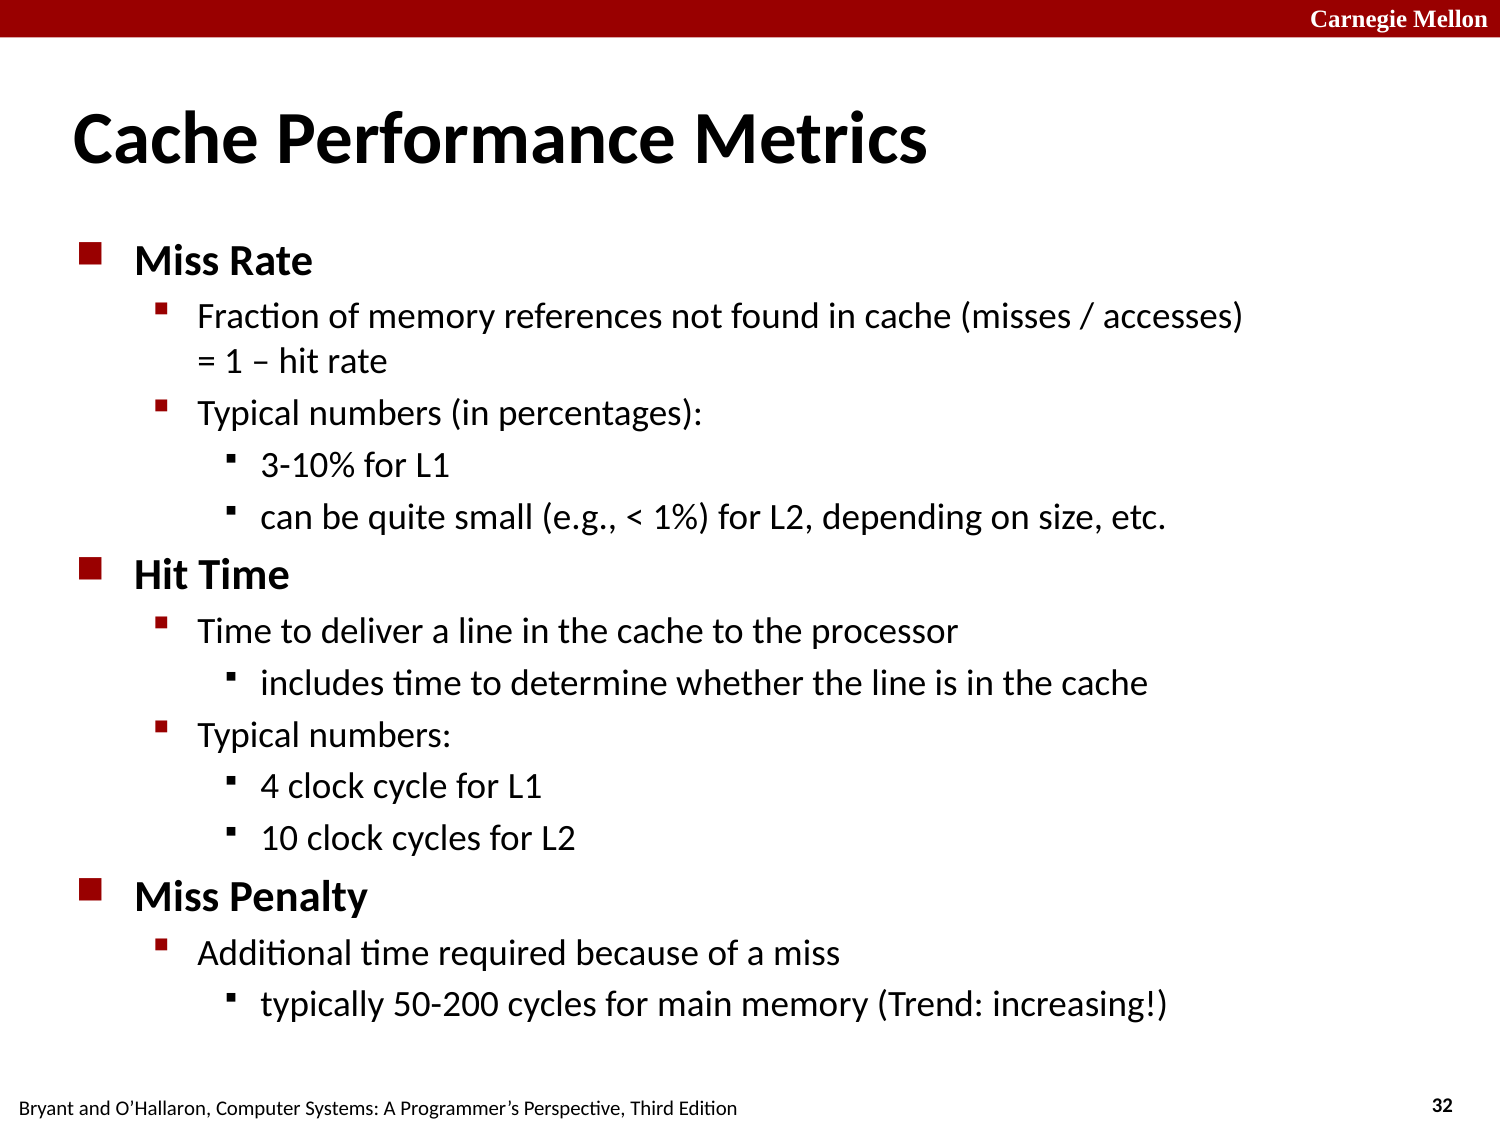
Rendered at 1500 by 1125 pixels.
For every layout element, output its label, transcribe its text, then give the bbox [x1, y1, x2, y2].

list Miss Rate Fraction of memory references not found in cache (misses / accesses) = 1 – hit rate Typical numbers (in percentages): 3-10% for L1 can be quite small (e.g., < 1%) for L2, depending on size, etc. Hit Time Time to deliver a line in the cache to the processor includes time to determine whether the line is in the cache Typical numbers: 4 clock cycle for L1 10 clock cycles for L2 Miss Penalty Additional time required because of a miss typically 50-200 cycles for main memory (Trend: increasing!) [64, 223, 1476, 1040]
title Cache Performance Metrics [58, 71, 1305, 197]
